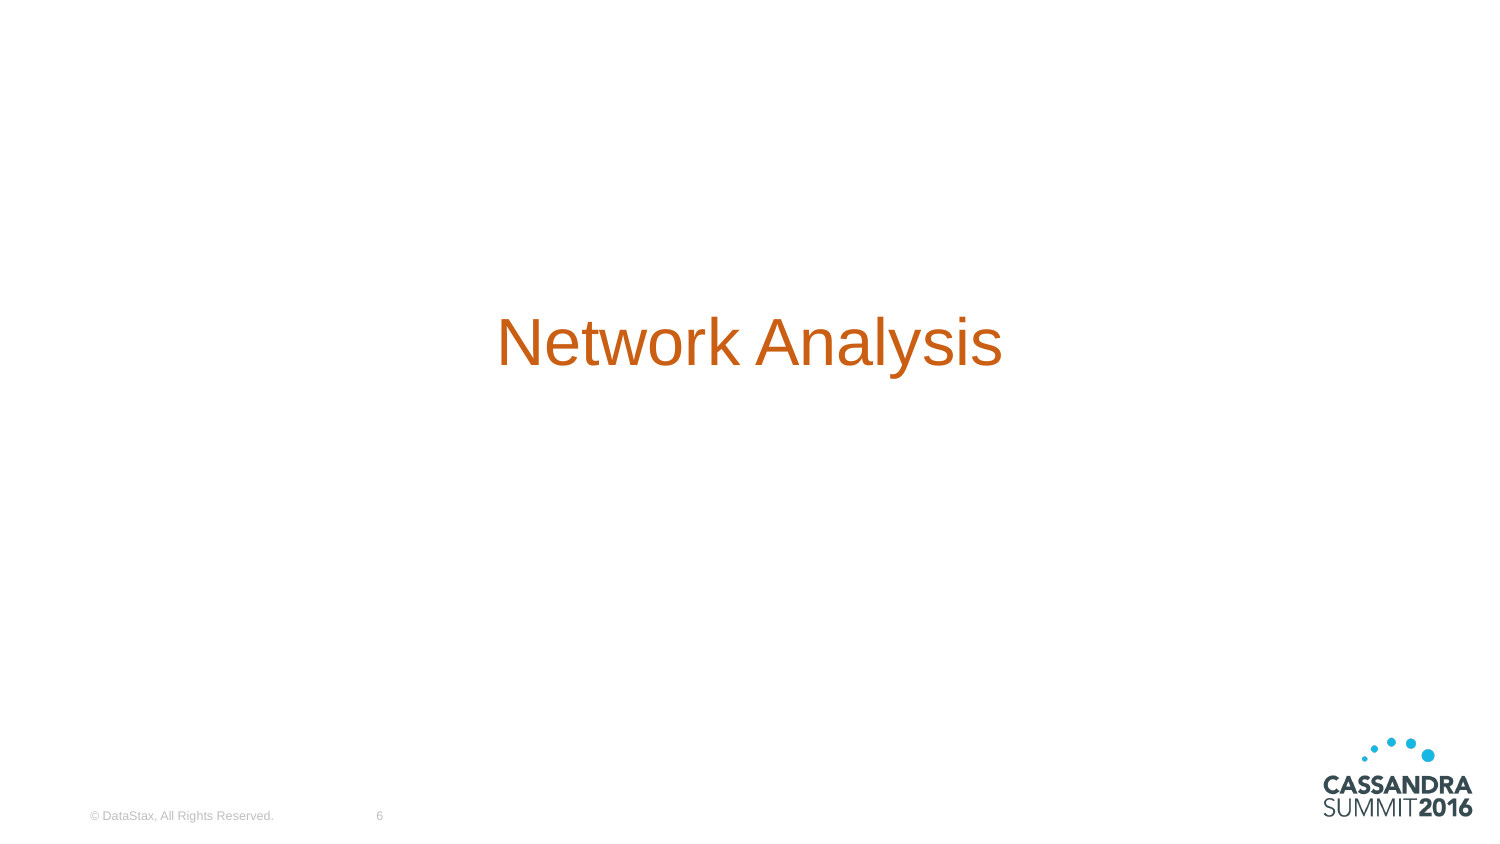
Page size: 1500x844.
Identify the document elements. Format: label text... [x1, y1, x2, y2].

title Network Analysis [75, 268, 1425, 410]
picture [1320, 734, 1475, 819]
footer © DataStax, All Rights Reserved. [75, 793, 337, 839]
slide_number 6 [346, 793, 414, 839]
